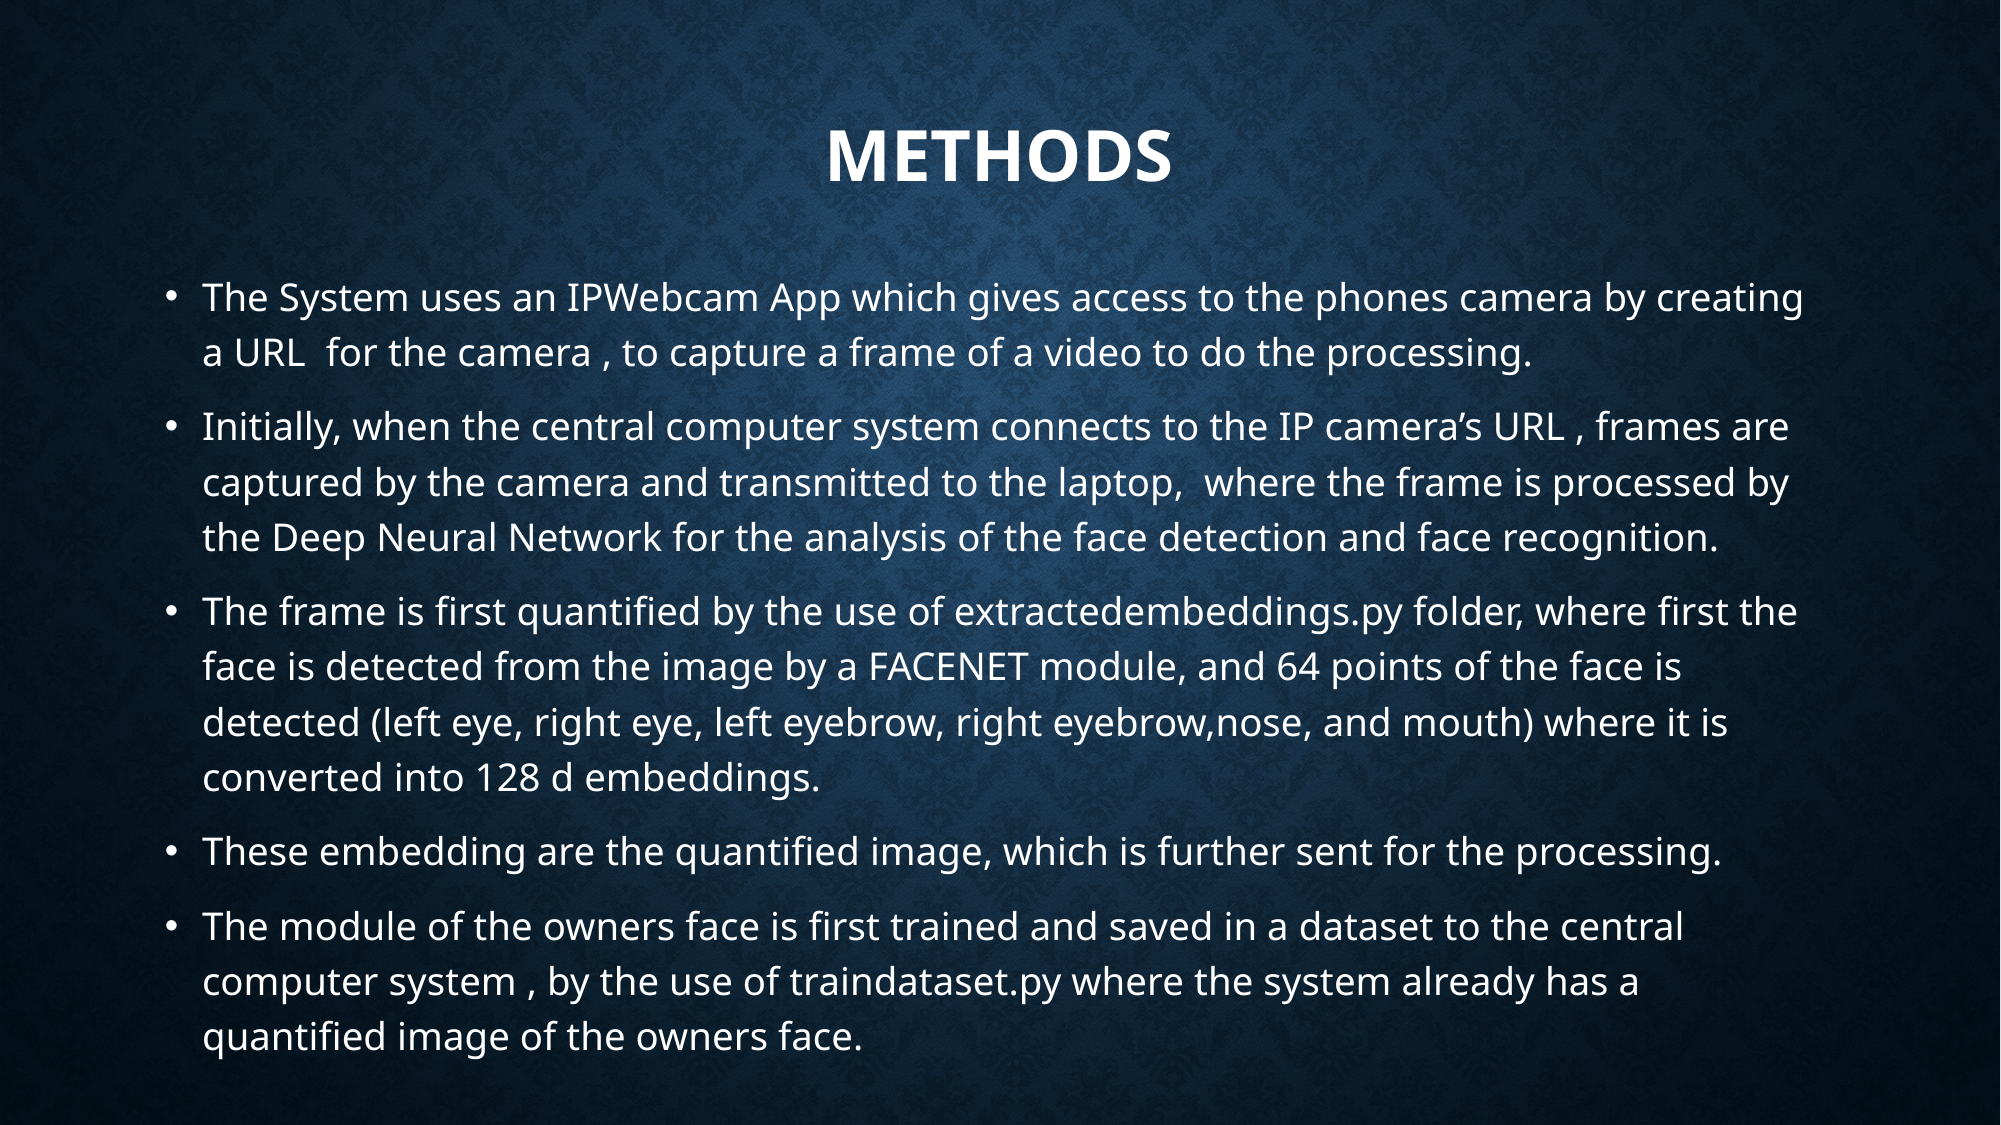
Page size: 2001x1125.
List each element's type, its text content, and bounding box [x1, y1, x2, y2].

list The System uses an IPWebcam App which gives access to the phones camera by creating a URL for the camera , to capture a frame of a video to do the processing. Initially, when the central computer system connects to the IP camera’s URL , frames are captured by the camera and transmitted to the laptop, where the frame is processed by the Deep Neural Network for the analysis of the face detection and face recognition. The frame is first quantified by the use of extractedembeddings.py folder, where first the face is detected from the image by a FACENET module, and 64 points of the face is detected (left eye, right eye, left eyebrow, right eyebrow,nose, and mouth) where it is converted into 128 d embeddings. These embedding are the quantified image, which is further sent for the processing. The module of the owners face is first trained and saved in a dataset to the central computer system , by the use of traindataset.py where the system already has a quantified image of the owners face. [149, 255, 1849, 1076]
title methods [149, 49, 1849, 255]
